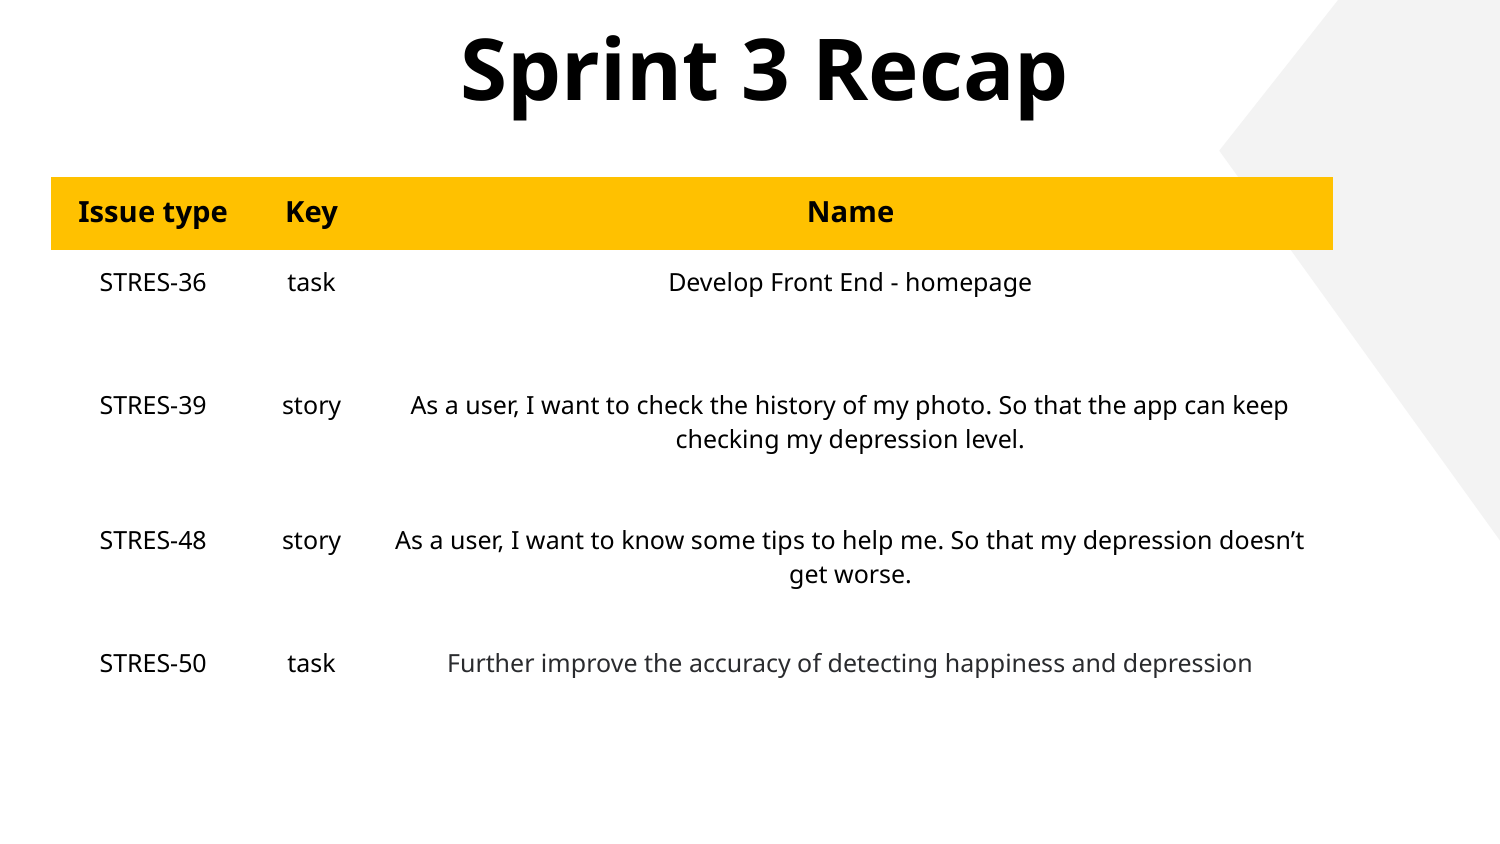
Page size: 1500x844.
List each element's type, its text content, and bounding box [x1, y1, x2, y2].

table_header Issue type [51, 177, 255, 250]
table_cell STRES-39 [51, 373, 255, 508]
table_cell As a user, I want to check the history of my photo. So that the app can keep checking my depression level. [368, 373, 1333, 508]
table_cell Further improve the accuracy of detecting happiness and depression [368, 631, 1333, 754]
table_cell STRES-36 [51, 250, 255, 373]
title Sprint 3 Recap [100, 0, 1430, 94]
table_header Key [255, 177, 368, 250]
table_header Name [368, 177, 1333, 250]
table_cell Develop Front End - homepage [368, 250, 1333, 373]
table_cell task [255, 631, 368, 754]
table_cell STRES-48 [51, 508, 255, 631]
table_cell story [255, 373, 368, 508]
table_cell story [255, 508, 368, 631]
table_cell As a user, I want to know some tips to help me. So that my depression doesn’t get worse. [368, 508, 1333, 631]
table_cell task [255, 250, 368, 373]
table_cell STRES-50 [51, 631, 255, 754]
